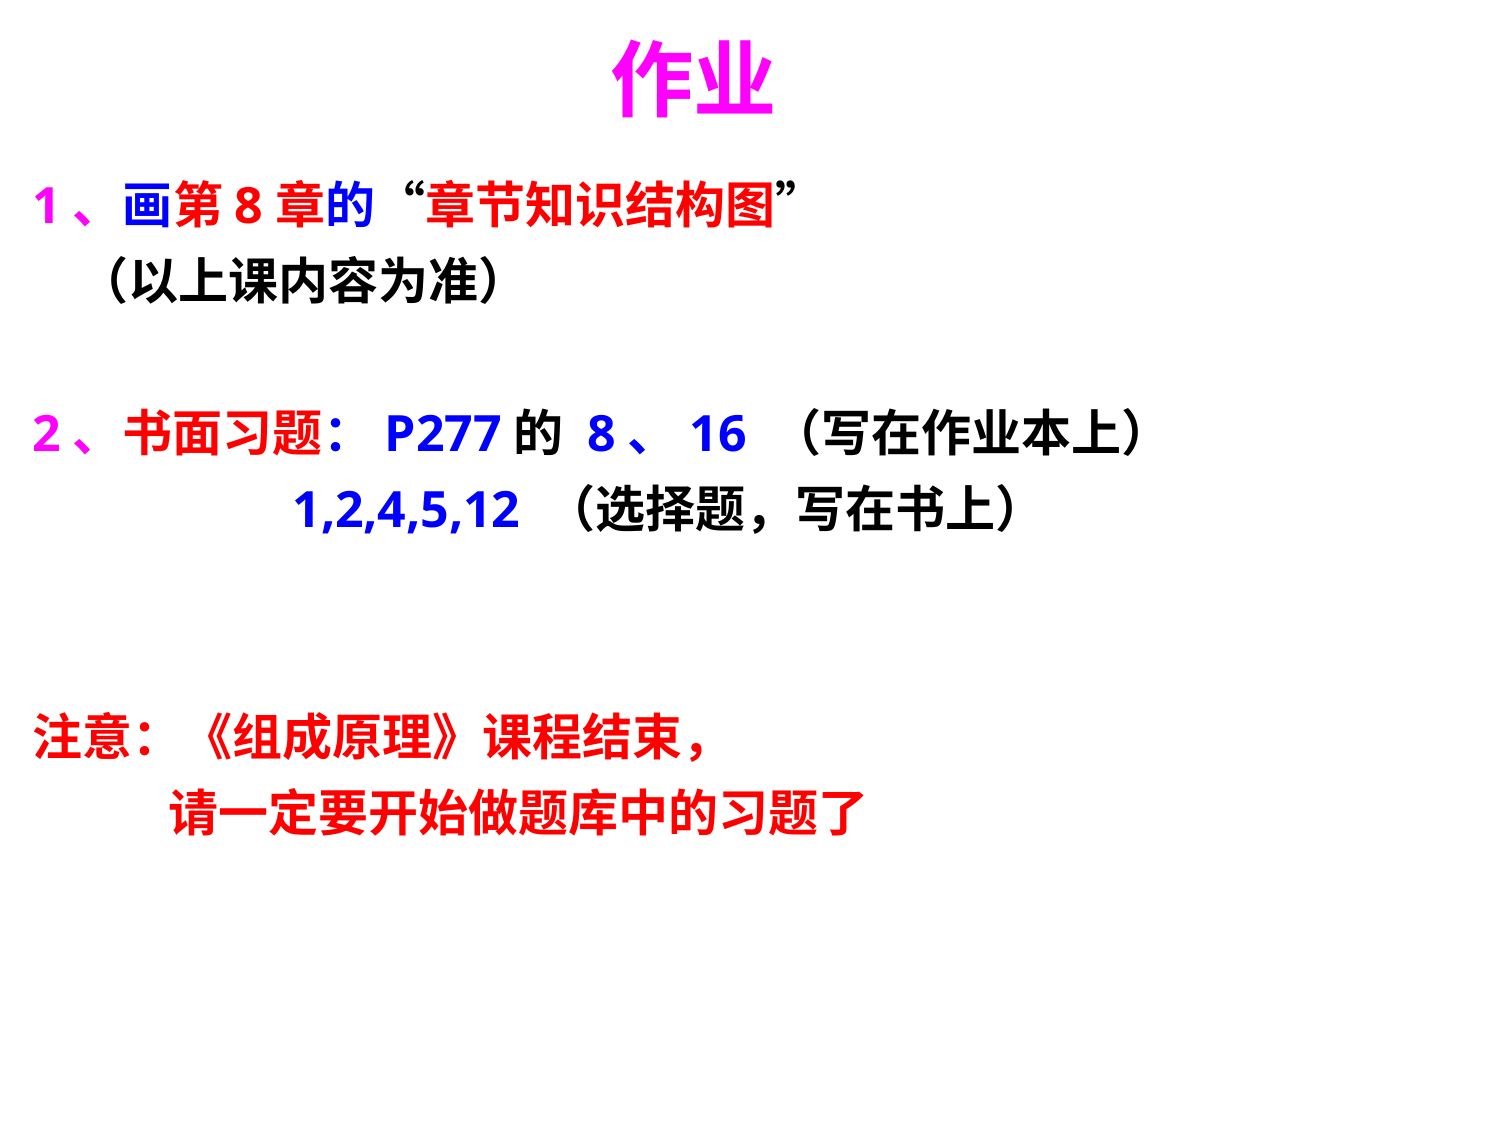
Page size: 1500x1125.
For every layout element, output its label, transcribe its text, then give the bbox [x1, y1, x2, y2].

list 1、画第8章的“章节知识结构图” （以上课内容为准） 2、书面习题：P277的 8、16 （写在作业本上） 1,2,4,5,12 （选择题，写在书上） 注意：《组成原理》课程结束， 请一定要开始做题库中的习题了 [17, 160, 1500, 885]
title 作业 [74, 19, 1313, 160]
